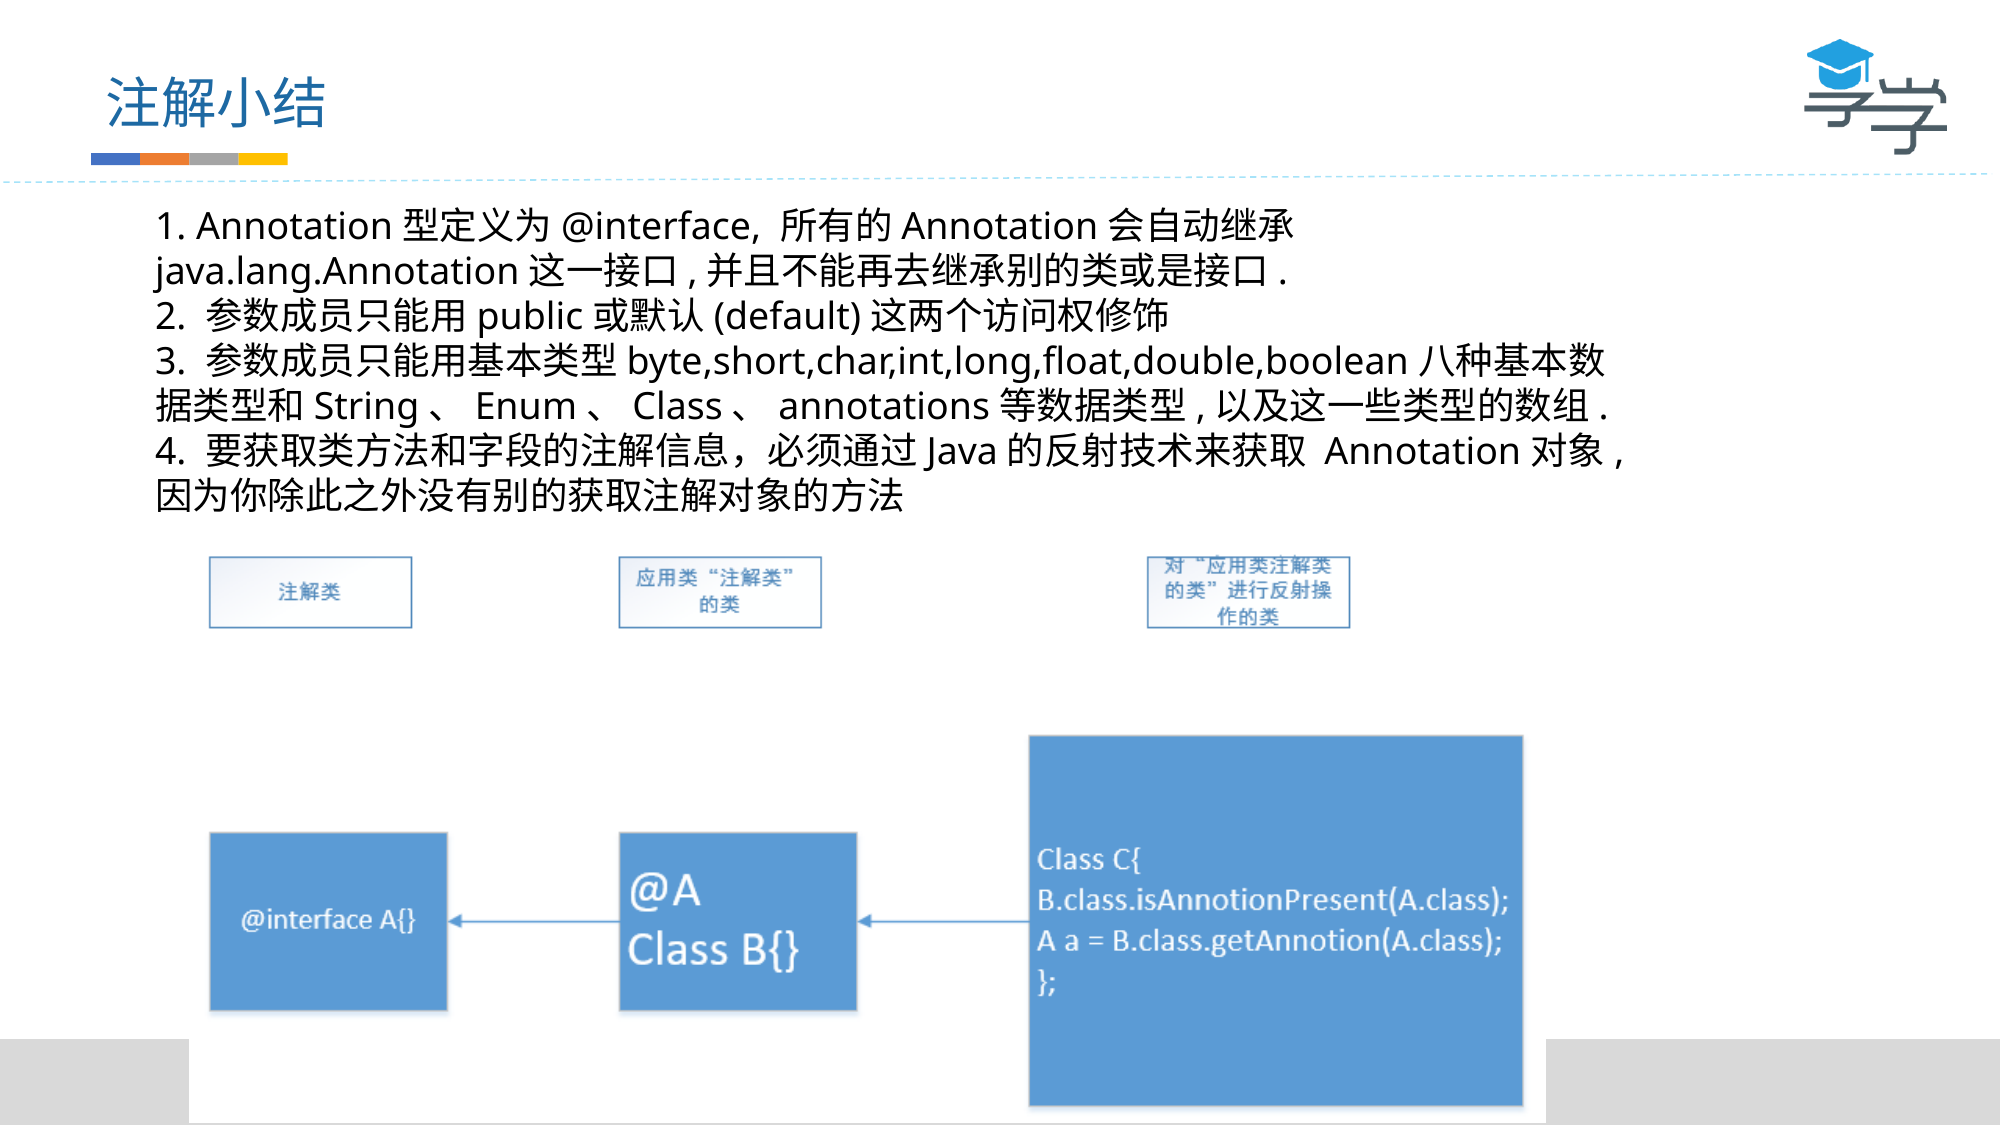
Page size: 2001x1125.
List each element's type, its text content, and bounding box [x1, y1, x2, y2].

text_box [0, 173, 1993, 183]
picture [189, 527, 1546, 1123]
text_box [90, 152, 288, 166]
picture [1799, 20, 1952, 173]
text_box 注解小结 [91, 60, 853, 142]
text_box 1. Annotation型定义为@interface, 所有的Annotation会自动继承java.lang.Annotation这一接口,并且不能再去继承别的类或是接口. 2. 参数成员只能用public或默认(default)这两个访问权修饰 3. 参数成员只能用基本类型byte,short,char,int,long,float,double,boolean八种基本数据类型和String、Enum、Class、annotations等数据类型,以及这一些类型的数组. 4. 要获取类方法和字段的注解信息，必须通过Java的反射技术来获取 Annotation对象,因为你除此之外没有别的获取注解对象的方法 [140, 194, 1644, 525]
